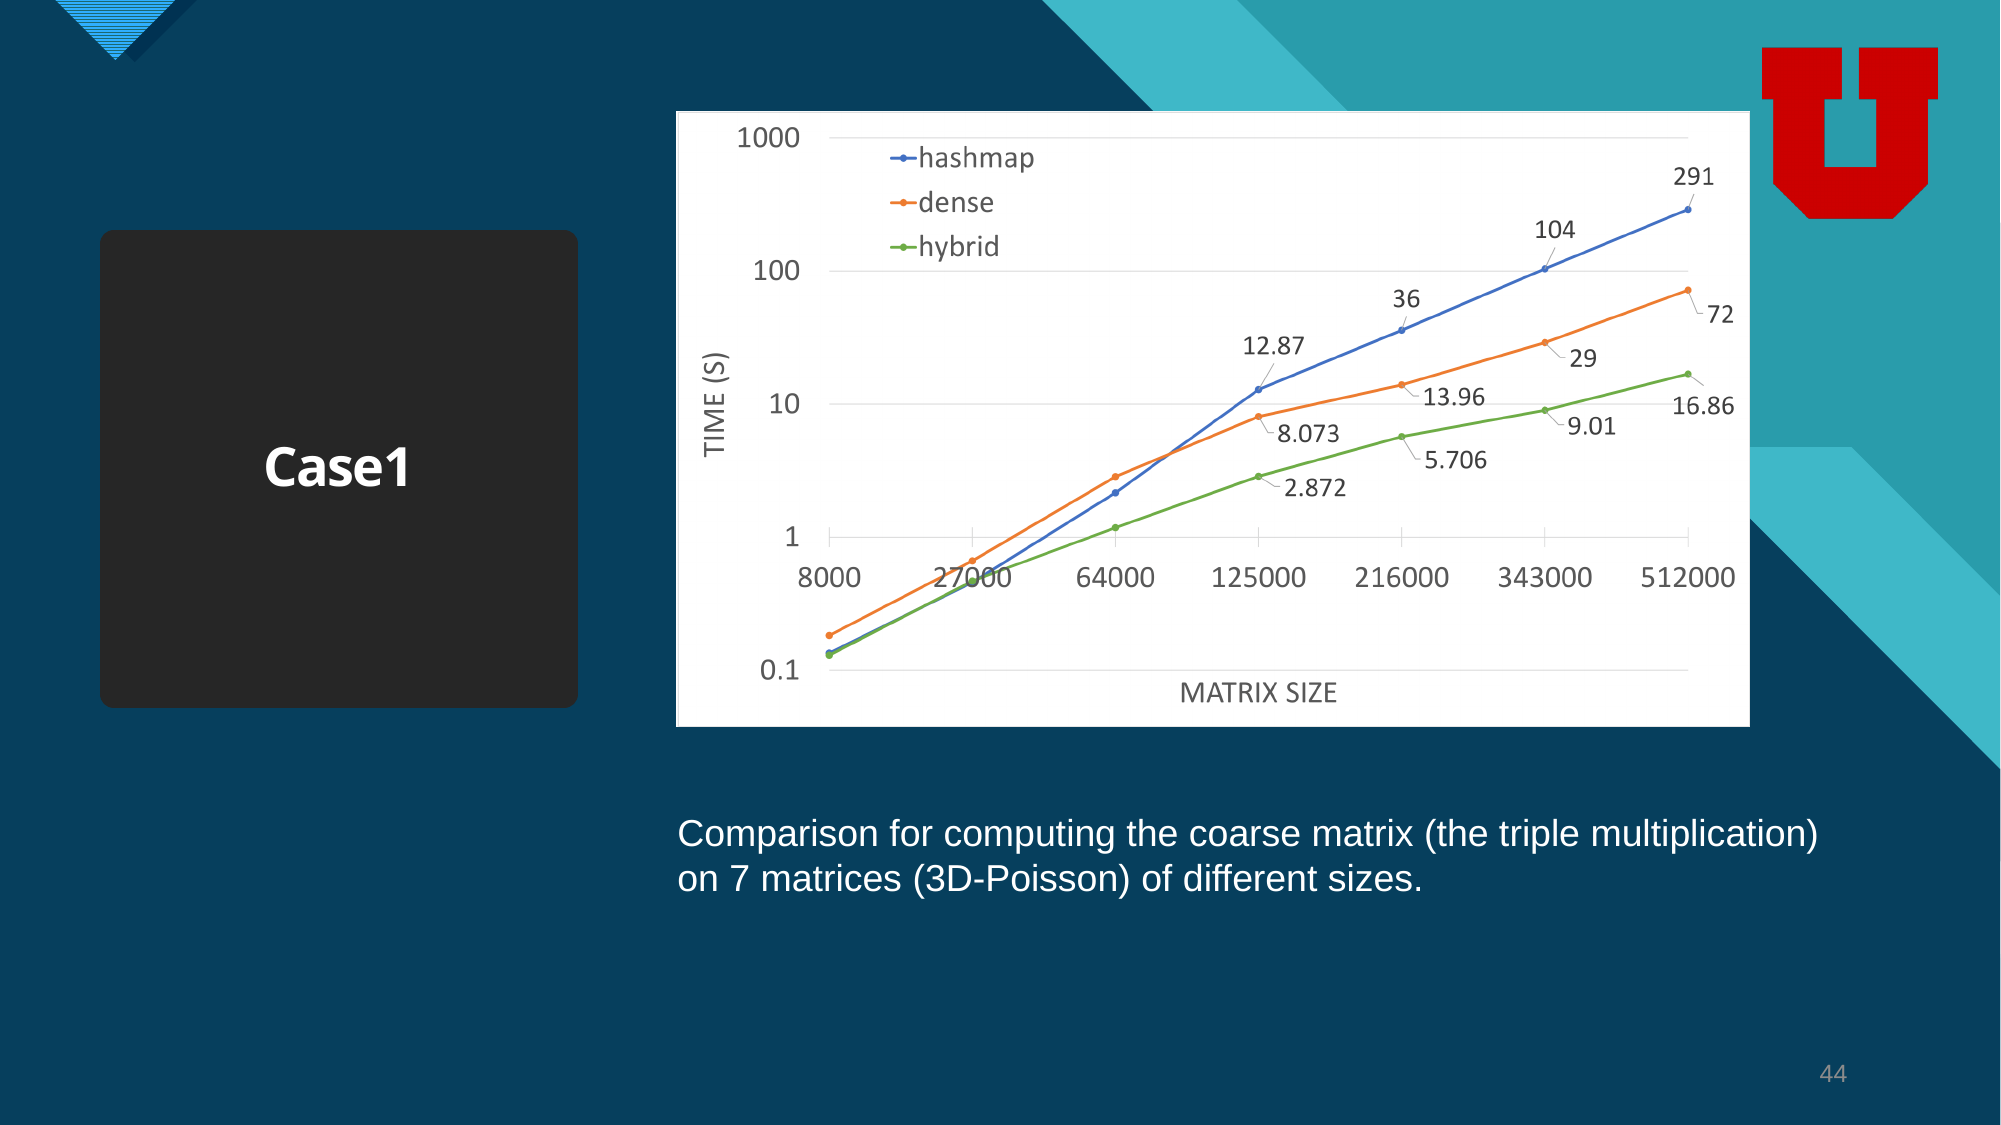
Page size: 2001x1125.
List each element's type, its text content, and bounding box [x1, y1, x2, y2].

list Comparison for computing the coarse matrix (the triple multiplication) on 7 matrices (3D-Poisson) of different sizes. [662, 801, 1842, 1014]
title Case1 [113, 243, 564, 694]
picture [677, 110, 1751, 726]
slide_number 44 [1621, 1042, 1863, 1103]
picture [101, 231, 577, 707]
picture [1762, 45, 1938, 221]
